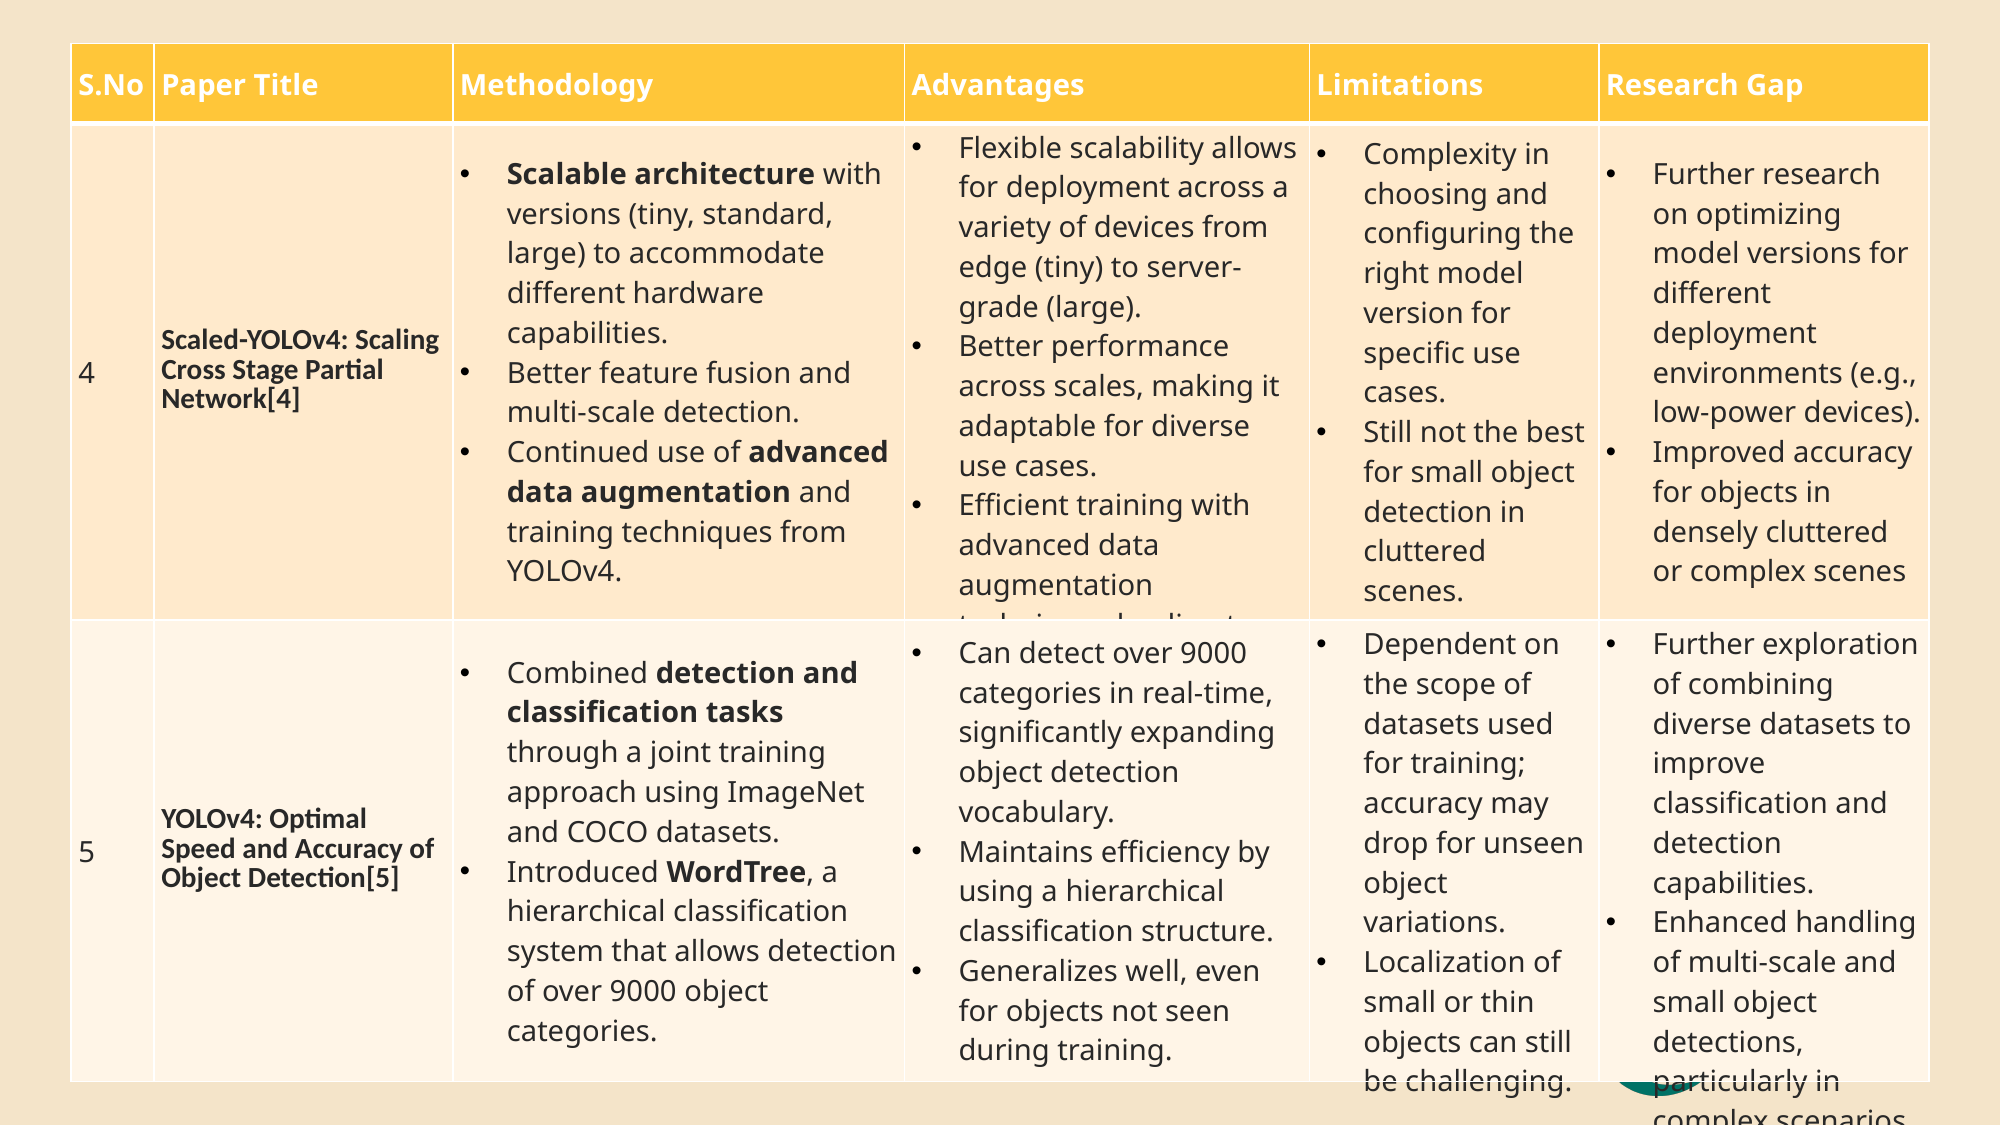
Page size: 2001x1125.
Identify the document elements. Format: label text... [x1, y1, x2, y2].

picture [1584, 947, 1929, 1096]
table_header Paper Title [155, 44, 452, 121]
table_cell Can detect over 9000 categories in real-time, significantly expanding object detection vocabulary. Maintains efficiency by using a hierarchical classification structure. Generalizes well, even for objects not seen during training. [905, 621, 1309, 1081]
table_cell Combined detection and classification tasks through a joint training approach using ImageNet and COCO datasets. Introduced WordTree, a hierarchical classification system that allows detection of over 9000 object categories. [454, 621, 904, 1081]
table_cell Complexity in choosing and configuring the right model version for specific use cases. Still not the best for small object detection in cluttered scenes. [1310, 126, 1598, 619]
table_cell Flexible scalability allows for deployment across a variety of devices from edge (tiny) to server-grade (large). Better performance across scales, making it adaptable for diverse use cases. Efficient training with advanced data augmentation techniques leading to faster convergence. [905, 126, 1309, 619]
table_header Methodology [454, 44, 904, 121]
table_cell Further exploration of combining diverse datasets to improve classification and detection capabilities. Enhanced handling of multi-scale and small object detections, particularly in complex scenarios. [1600, 621, 1928, 947]
table_header S.No [72, 44, 153, 121]
table_header Research Gap [1600, 44, 1928, 121]
table_cell Scaled-YOLOv4: Scaling Cross Stage Partial Network[4] [155, 126, 452, 619]
table_cell 5 [72, 621, 153, 1081]
table_header Limitations [1310, 44, 1598, 121]
table_header Advantages [905, 44, 1309, 121]
table_cell Further research on optimizing model versions for different deployment environments (e.g., low-power devices). Improved accuracy for objects in densely cluttered or complex scenes [1600, 126, 1928, 619]
table_cell 4 [72, 126, 153, 619]
table_cell Dependent on the scope of datasets used for training; accuracy may drop for unseen object variations. Localization of small or thin objects can still be challenging. [1310, 621, 1598, 1081]
table_cell YOLOv4: Optimal Speed and Accuracy of Object Detection[5] [155, 621, 452, 1081]
table_cell Scalable architecture with versions (tiny, standard, large) to accommodate different hardware capabilities. Better feature fusion and multi-scale detection. Continued use of advanced data augmentation and training techniques from YOLOv4. [454, 126, 904, 619]
